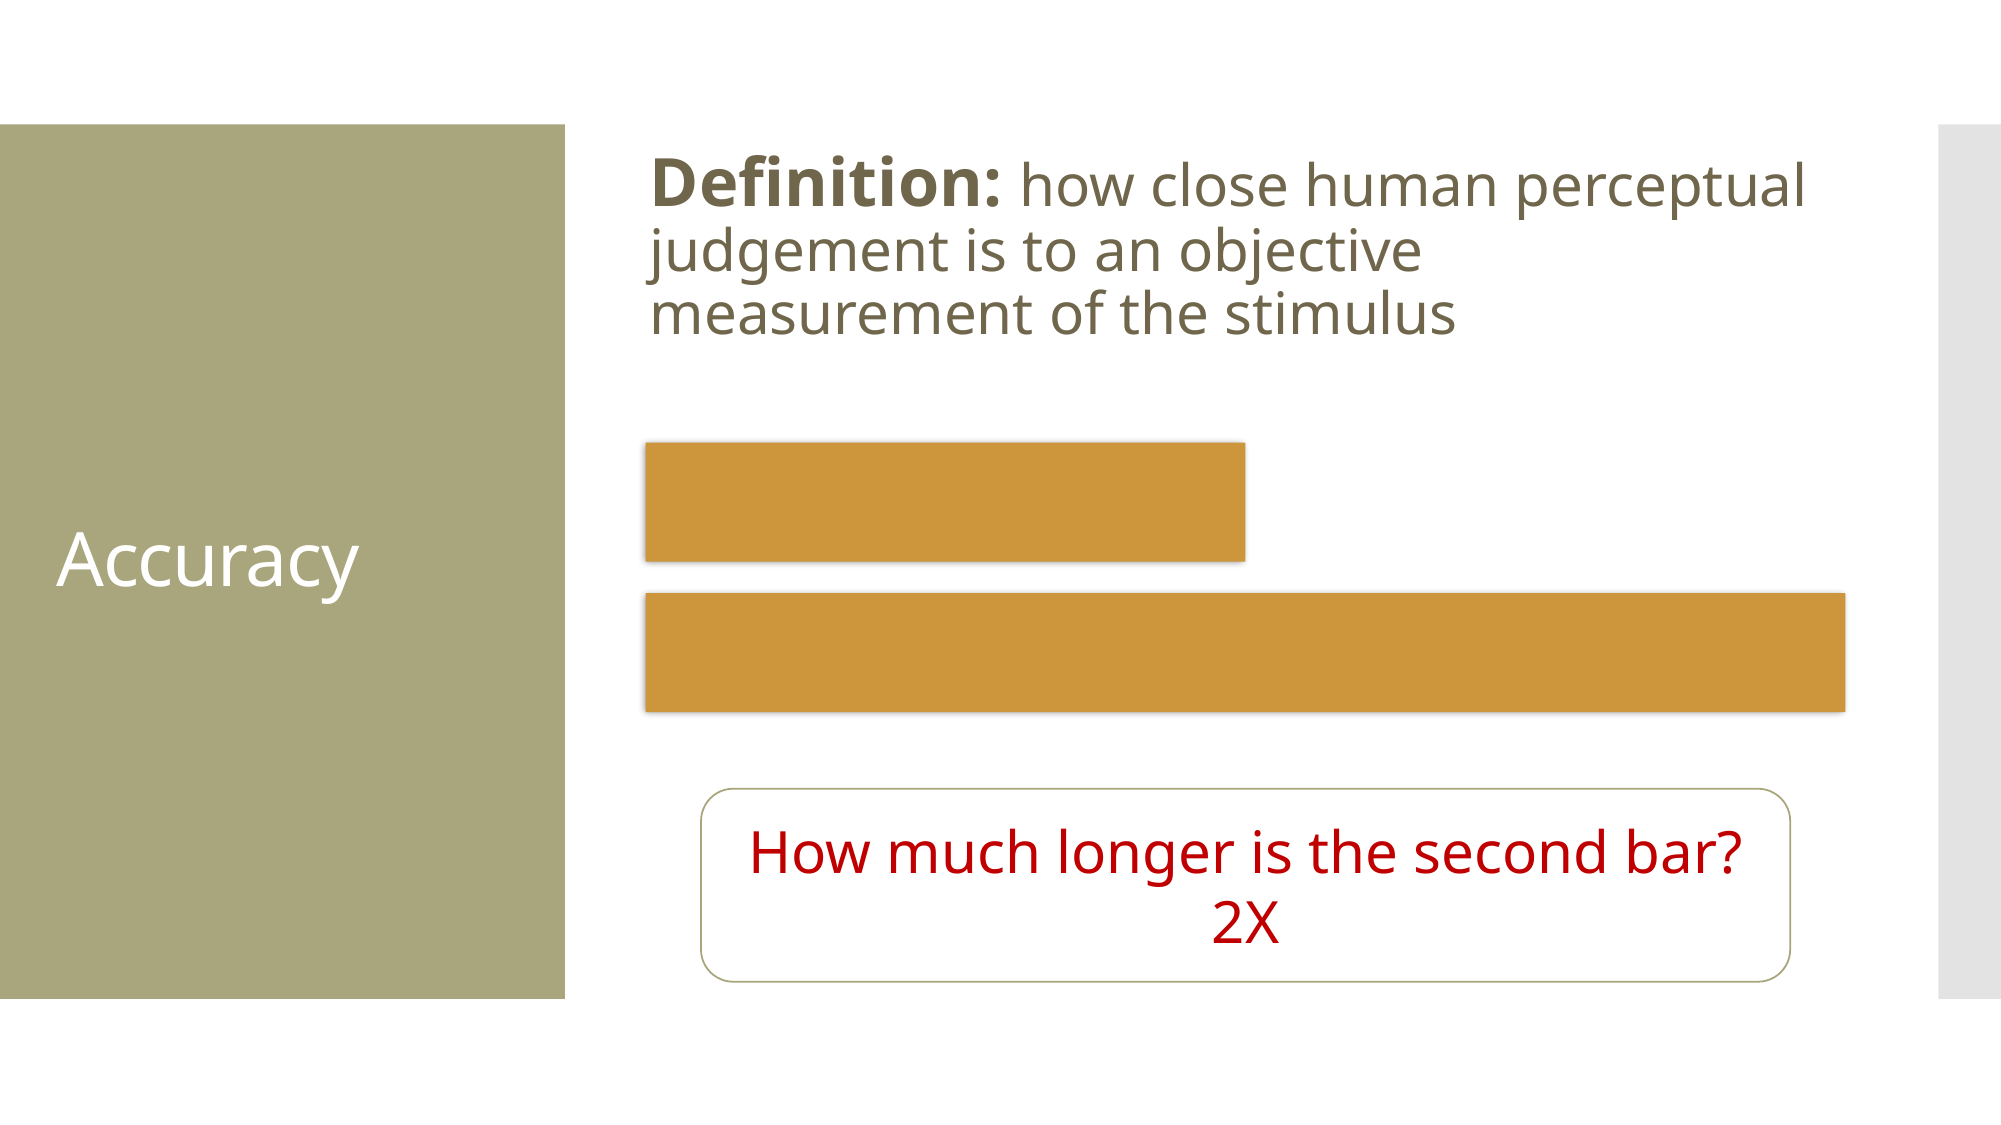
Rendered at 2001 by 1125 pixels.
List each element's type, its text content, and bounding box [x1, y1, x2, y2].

list Definition: how close human perceptual judgement is to an objective measurement of the stimulus [634, 141, 1835, 982]
title Accuracy [41, 184, 525, 940]
text_box [645, 442, 1246, 562]
text_box [645, 593, 1846, 713]
text_box How much longer is the second bar? 2X [700, 787, 1792, 983]
